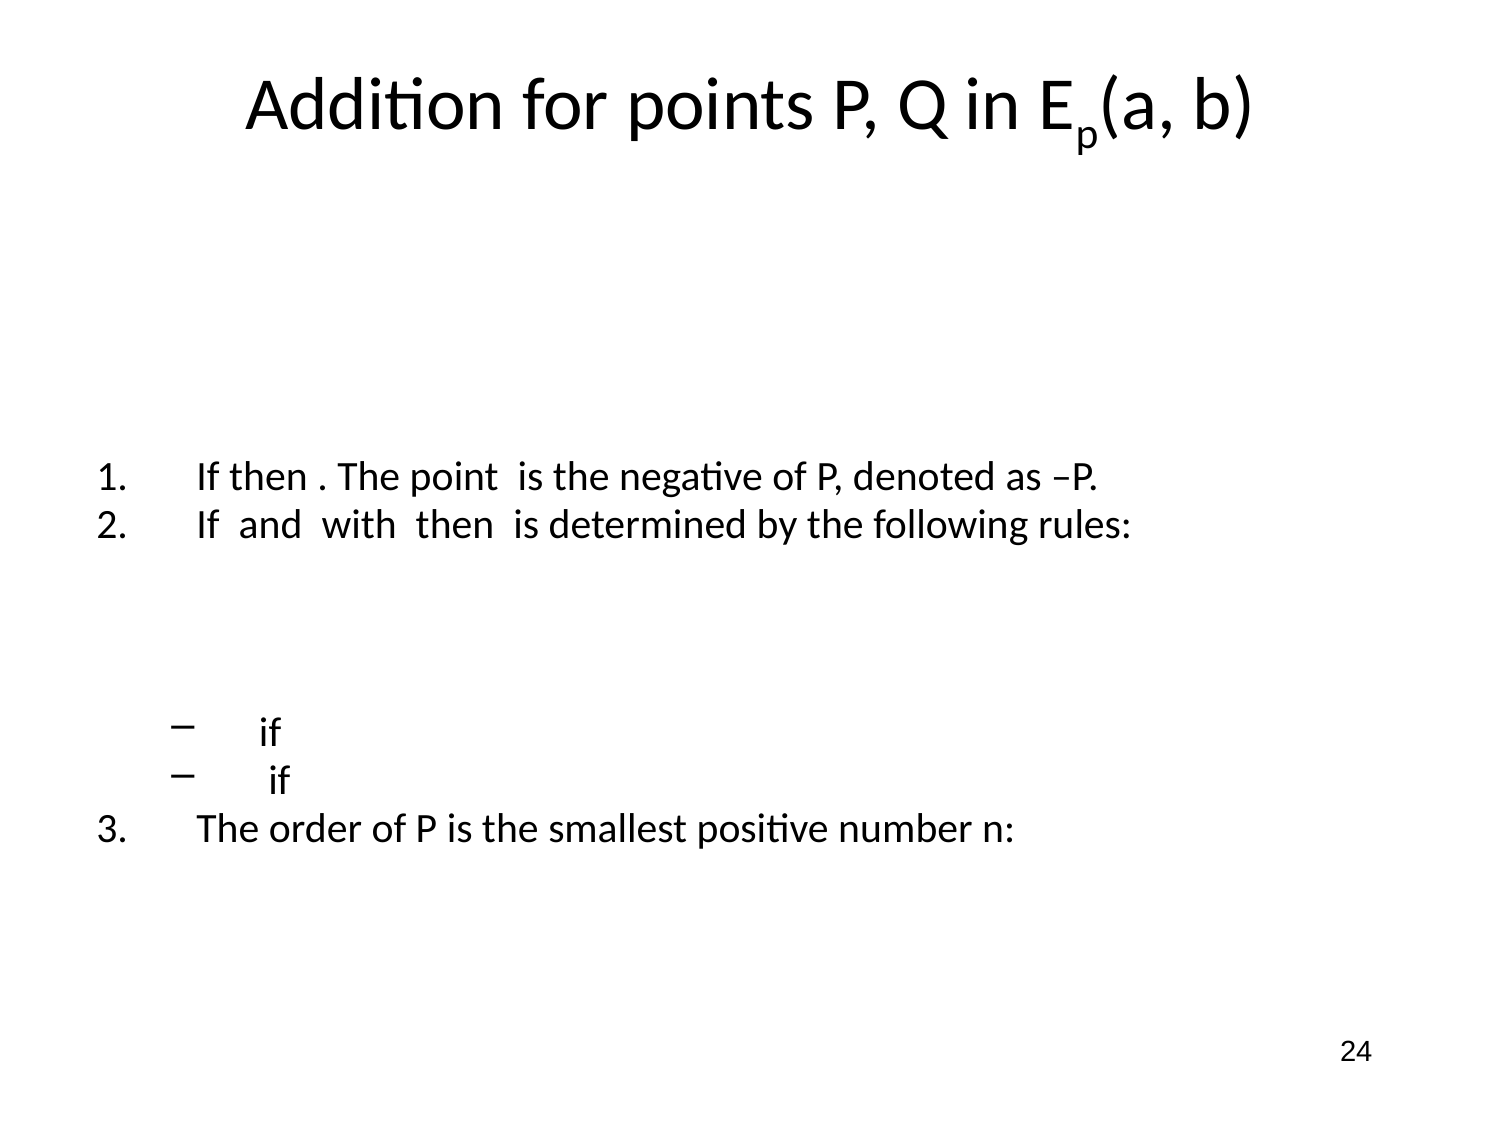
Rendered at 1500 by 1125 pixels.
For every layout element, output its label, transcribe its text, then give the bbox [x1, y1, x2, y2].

slide_number 24 [1074, 1024, 1388, 1101]
title Addition for points P, Q in Ep(a, b) [112, 37, 1388, 176]
